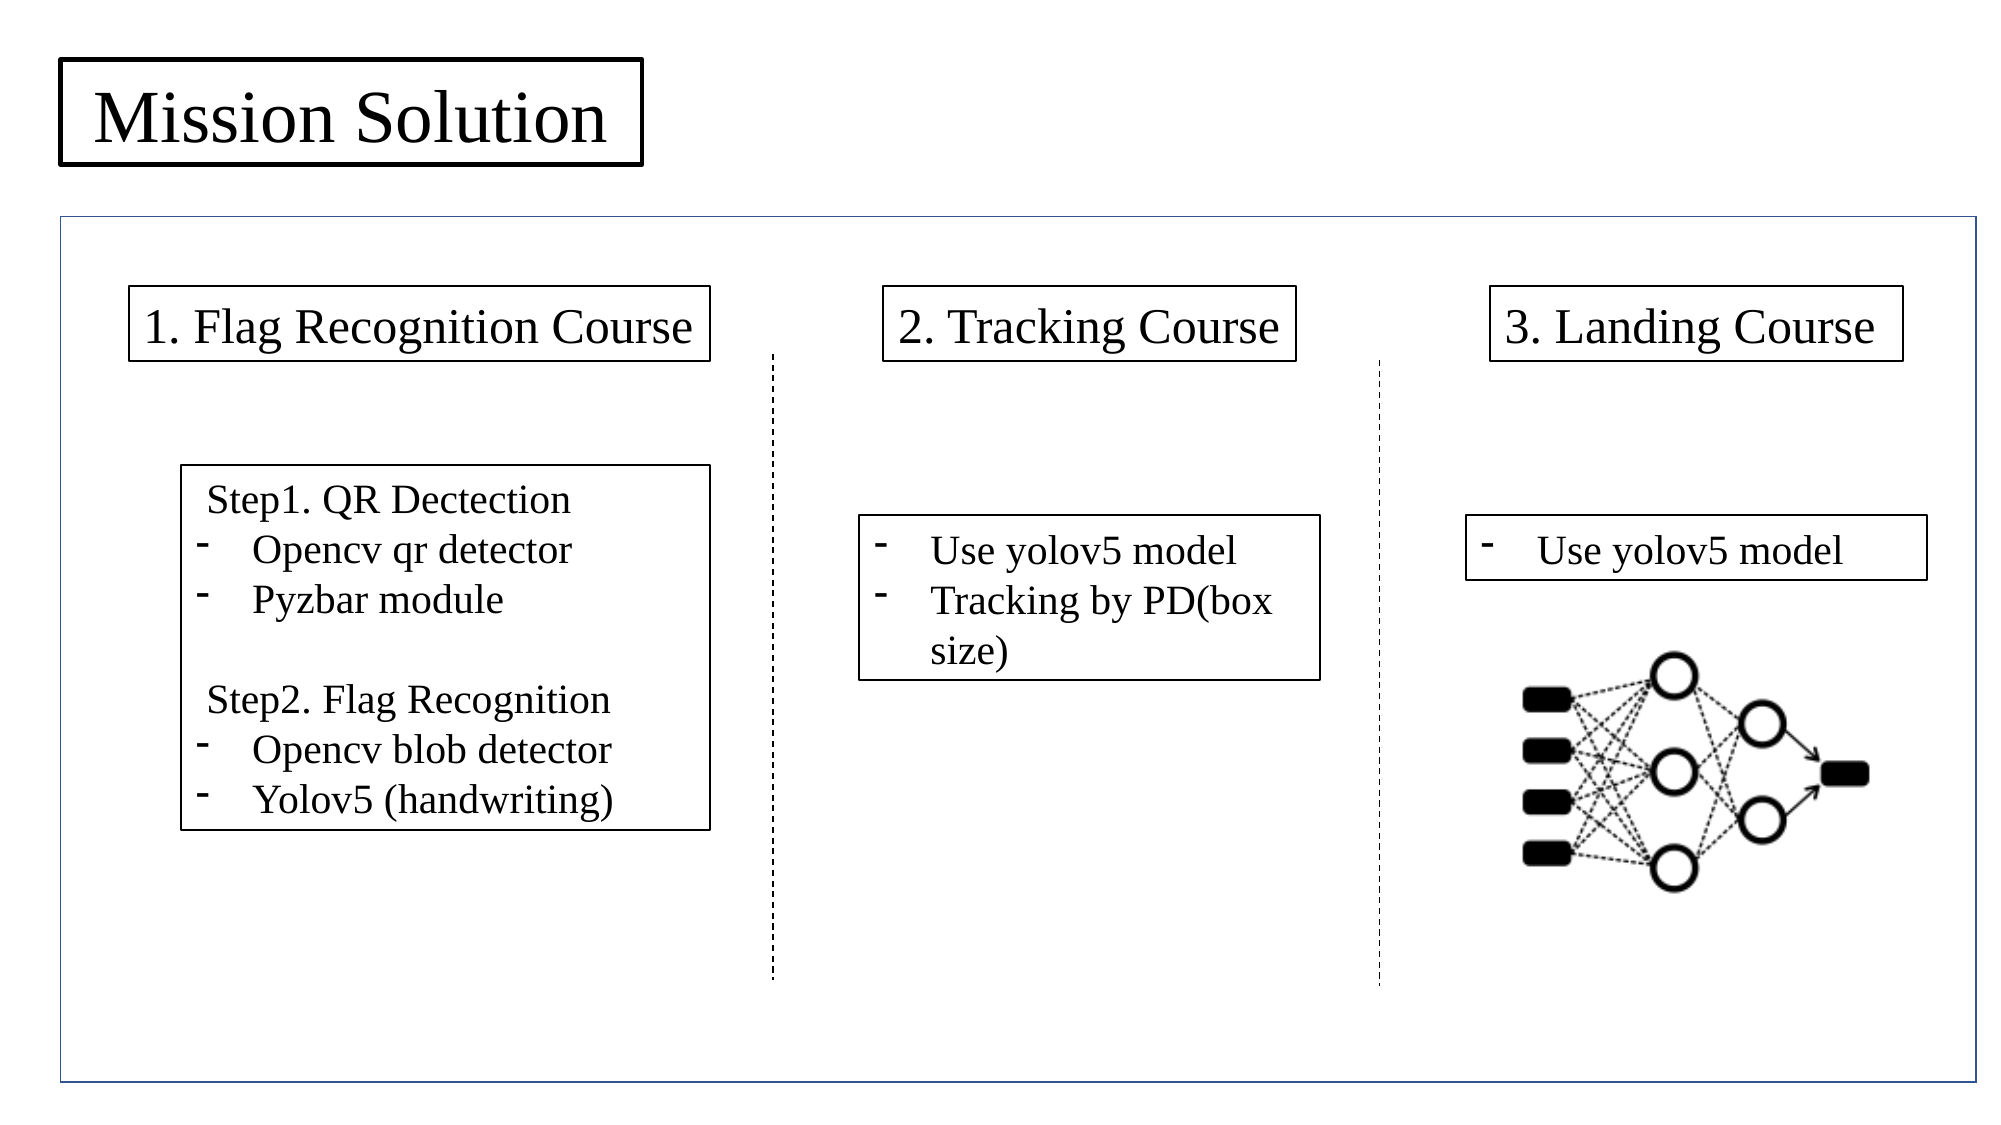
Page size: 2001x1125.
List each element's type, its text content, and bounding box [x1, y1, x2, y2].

text_box [59, 215, 1977, 1083]
text_box Use yolov5 model Tracking by PD(box size) [859, 515, 1321, 681]
text_box Use yolov5 model [1465, 515, 1927, 581]
picture [1504, 580, 1889, 966]
text_box Mission Solution [60, 59, 642, 165]
text_box Step1. QR Dectection Opencv qr detector Pyzbar module Step2. Flag Recognition Opencv blob detector Yolov5 (handwriting) [181, 464, 711, 830]
text_box 1. Flag Recognition Course [128, 286, 711, 361]
text_box 2. Tracking Course [883, 286, 1297, 361]
text_box 3. Landing Course [1489, 286, 1903, 361]
